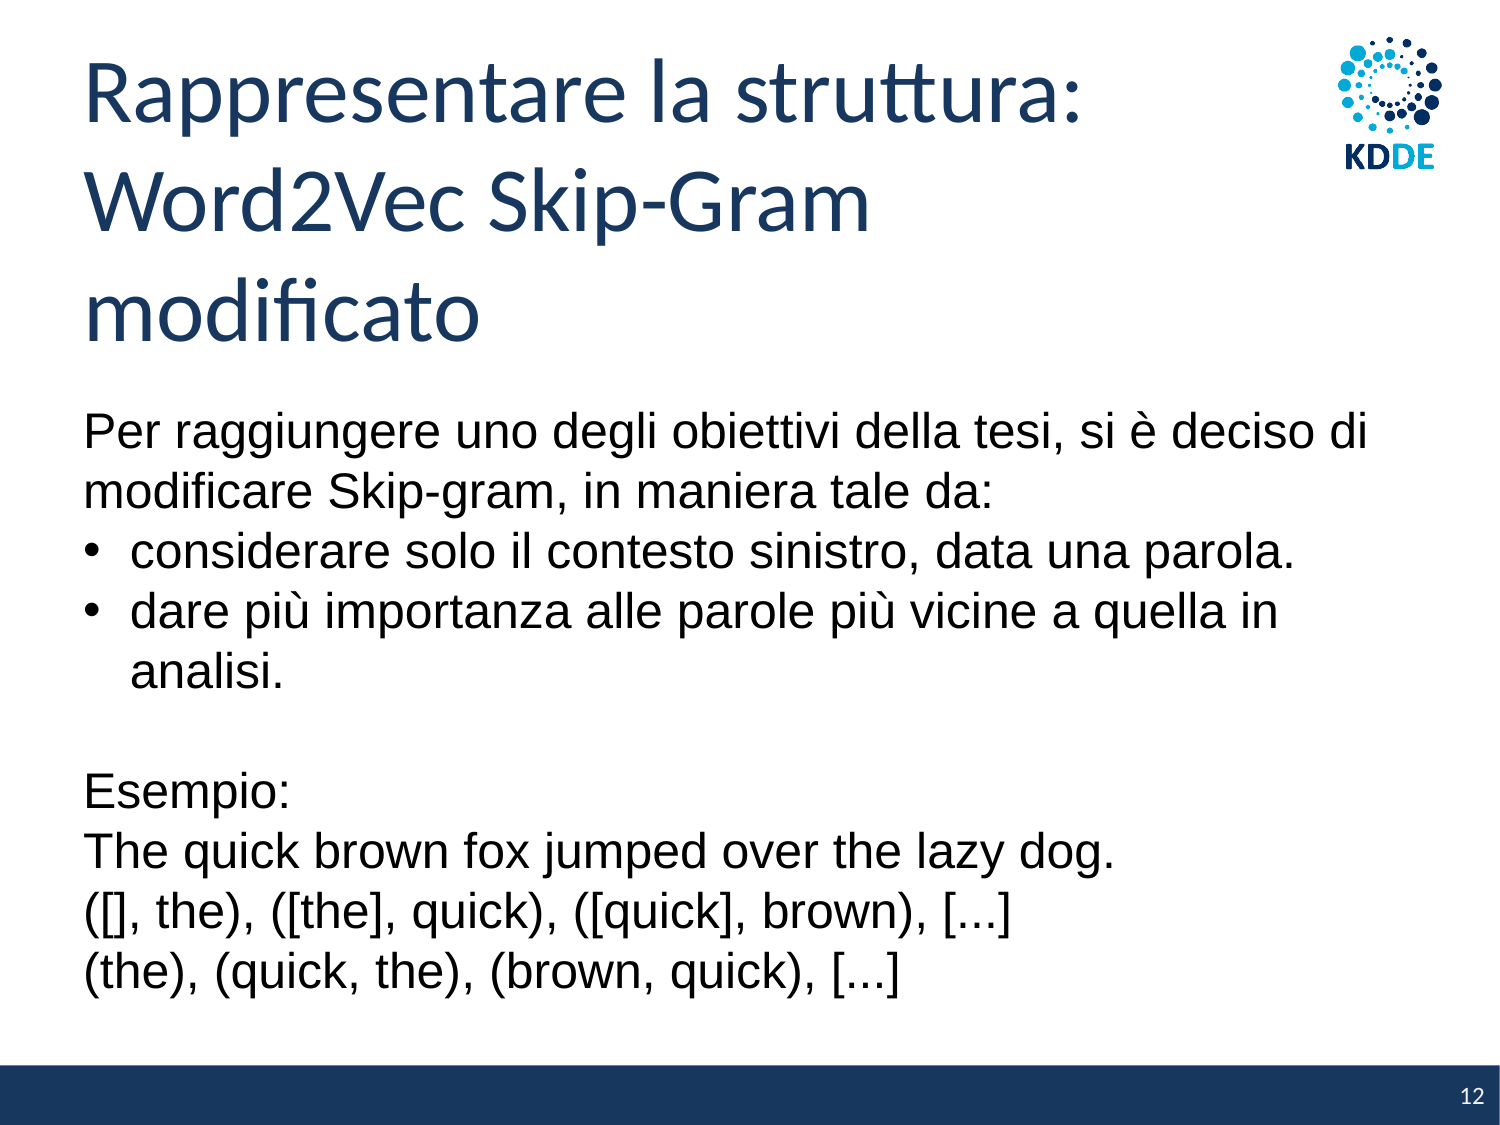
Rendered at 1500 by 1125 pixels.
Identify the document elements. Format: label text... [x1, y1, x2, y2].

text_box 12 [1149, 1065, 1500, 1125]
text_box Rappresentare la struttura: Word2Vec Skip-Gram modificato [68, 36, 1252, 355]
picture [1337, 36, 1443, 171]
